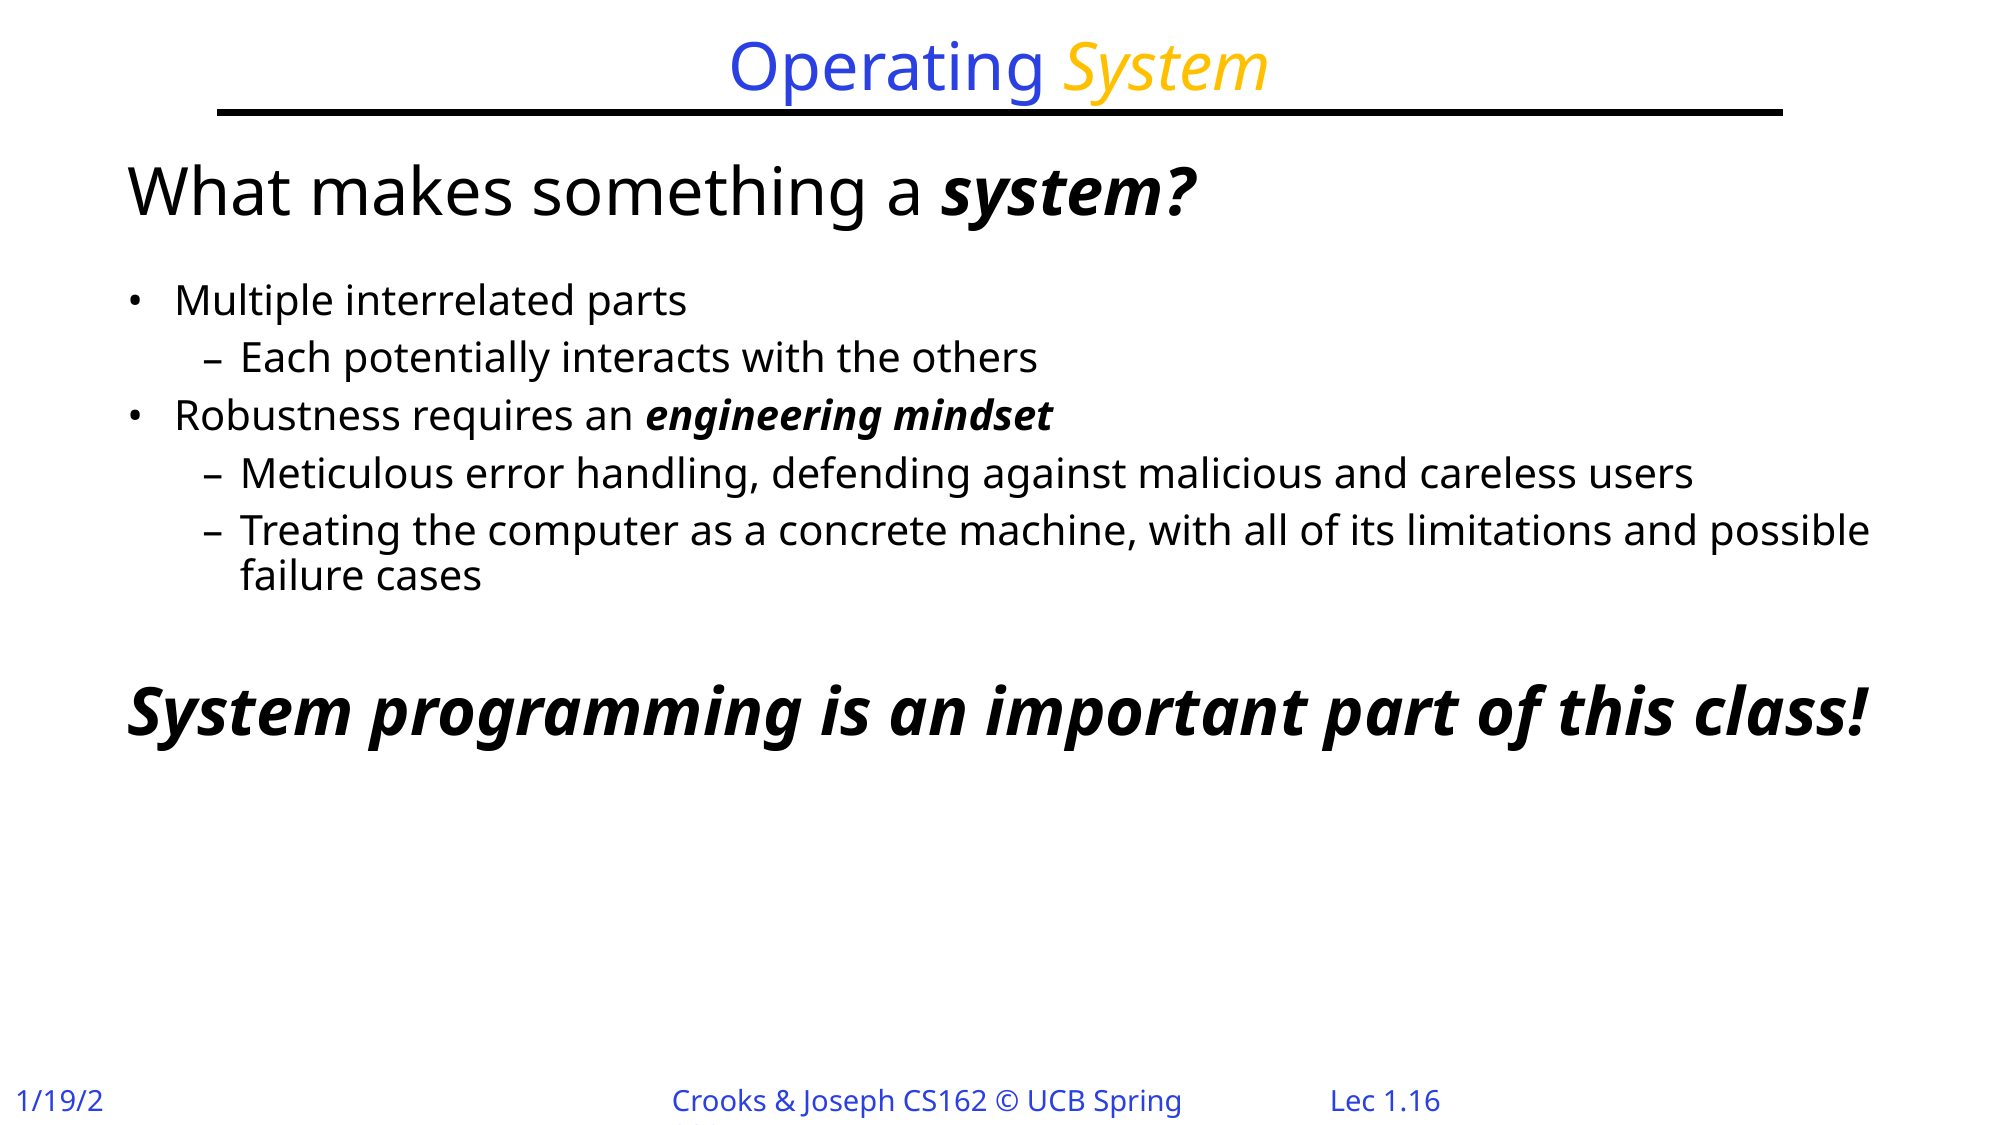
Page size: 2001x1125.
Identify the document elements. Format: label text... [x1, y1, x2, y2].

list What makes something a system? Multiple interrelated parts Each potentially interacts with the others Robustness requires an engineering mindset Meticulous error handling, defending against malicious and careless users Treating the computer as a concrete machine, with all of its limitations and possible failure cases System programming is an important part of this class! [112, 149, 1925, 988]
title Operating System [216, 24, 1784, 113]
